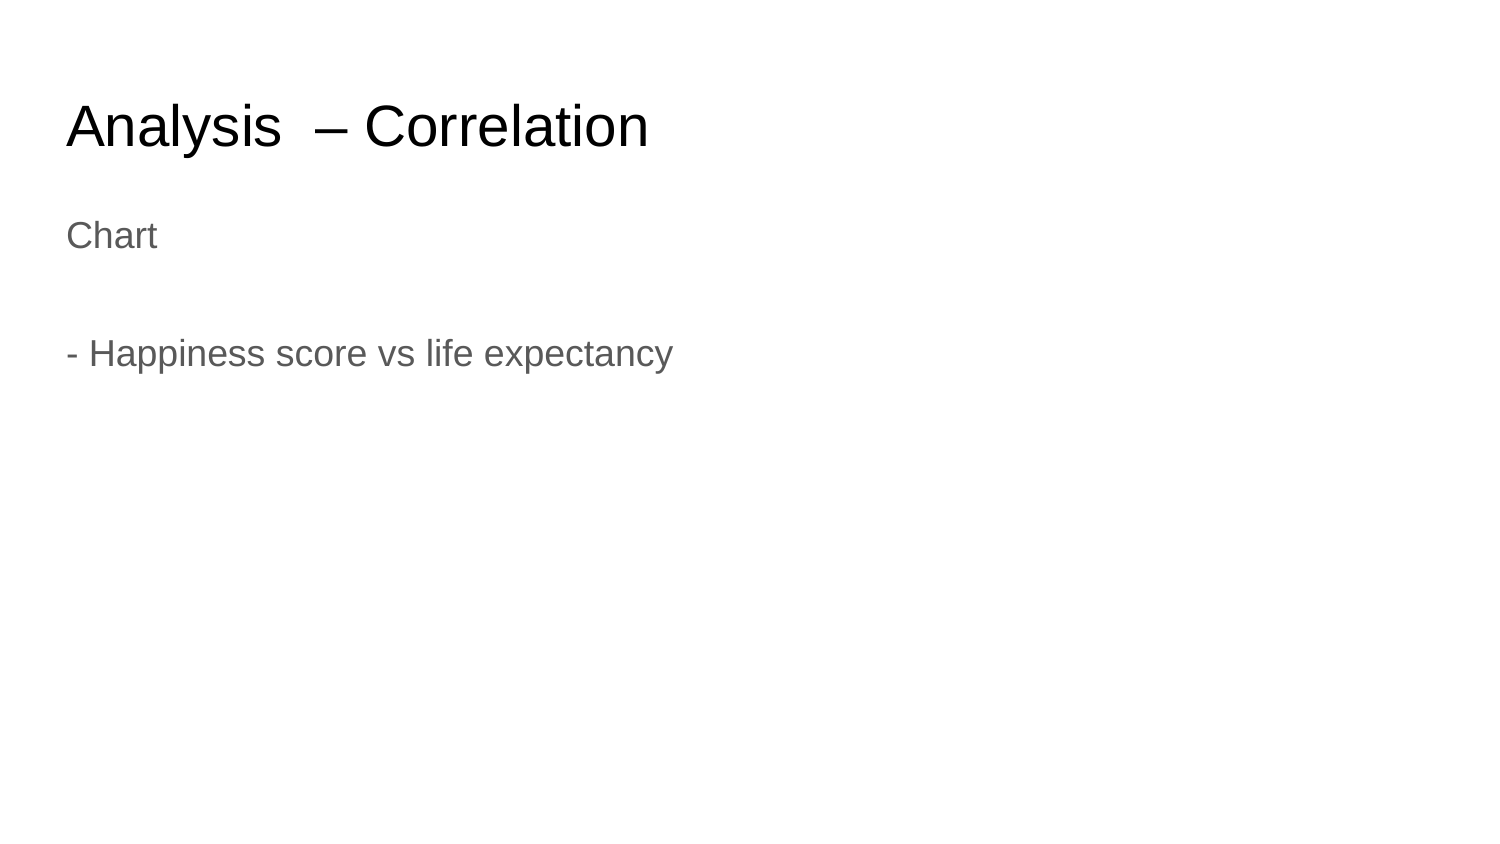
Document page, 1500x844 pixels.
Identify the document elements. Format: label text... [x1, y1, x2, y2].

title Analysis – Correlation [51, 72, 1449, 167]
list Chart - Happiness score vs life expectancy [51, 189, 1449, 750]
